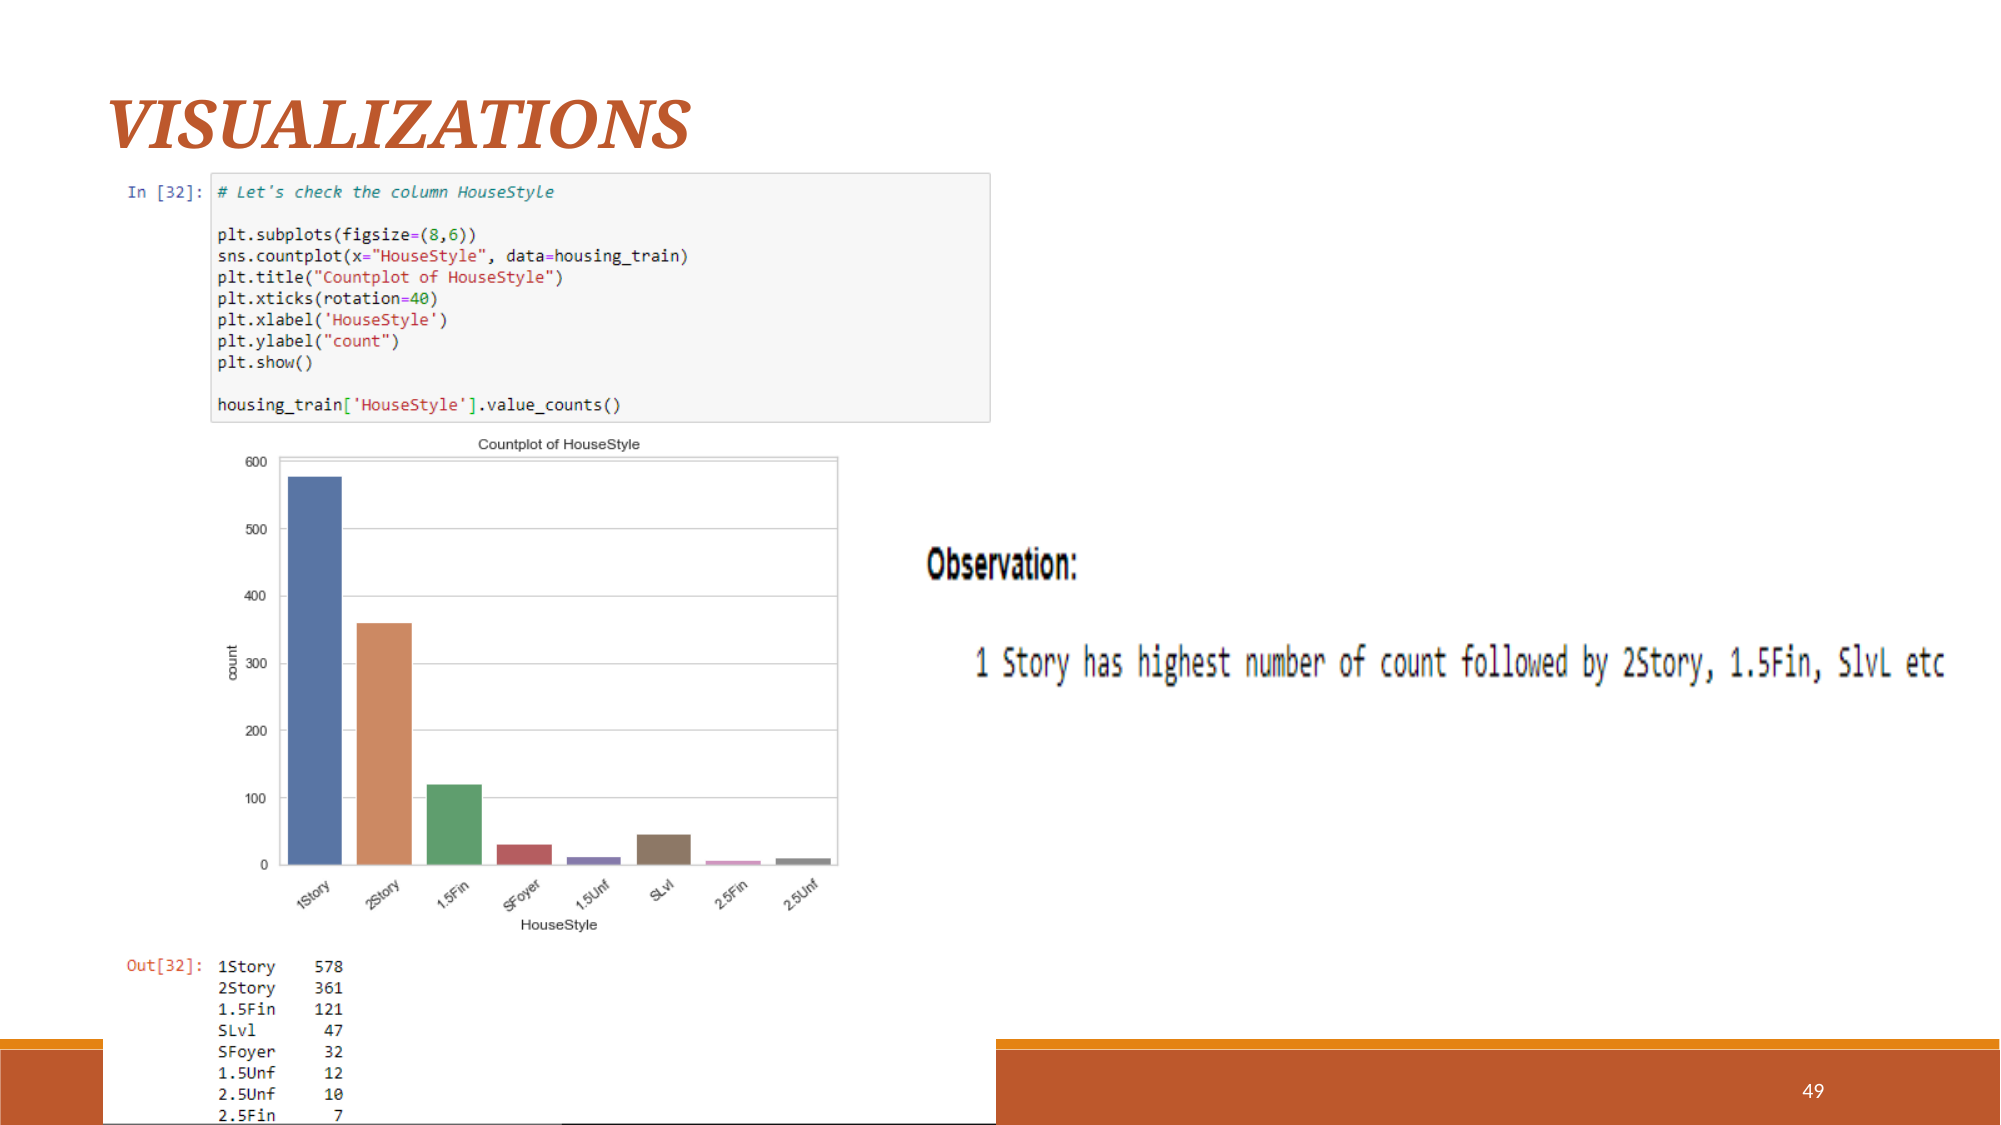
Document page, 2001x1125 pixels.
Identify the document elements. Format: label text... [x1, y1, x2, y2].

text_box VISUALIZATIONS [89, 74, 1673, 170]
slide_number 49 [1624, 1059, 1840, 1120]
picture [102, 164, 1980, 1125]
